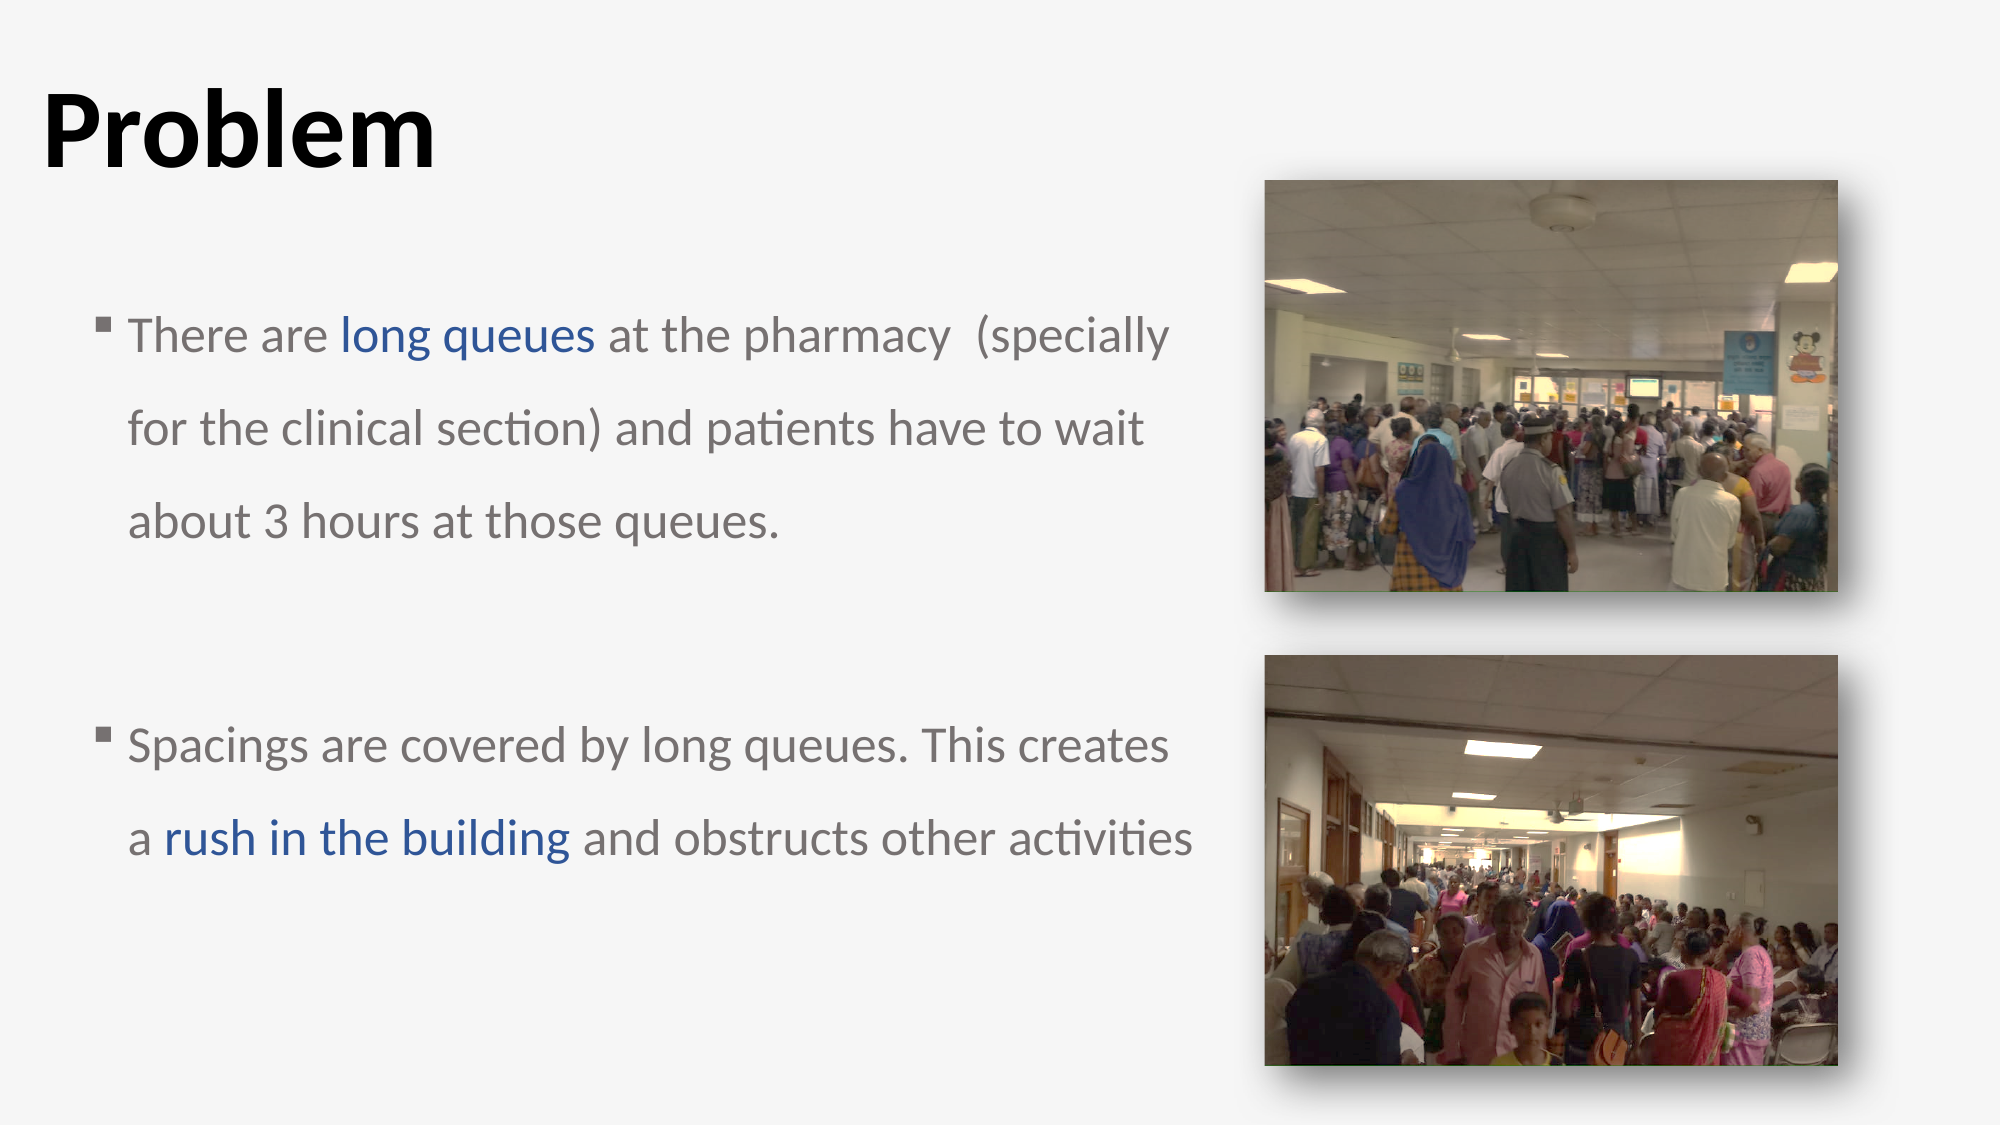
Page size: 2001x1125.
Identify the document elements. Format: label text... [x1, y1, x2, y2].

picture [1264, 180, 1838, 592]
title Problem [27, 46, 532, 216]
picture [1264, 655, 1838, 1066]
list There are long queues at the pharmacy (specially for the clinical section) and patients have to wait about 3 hours at those queues. Spacings are covered by long queues. This creates a rush in the building and obstructs other activities [76, 262, 1214, 946]
